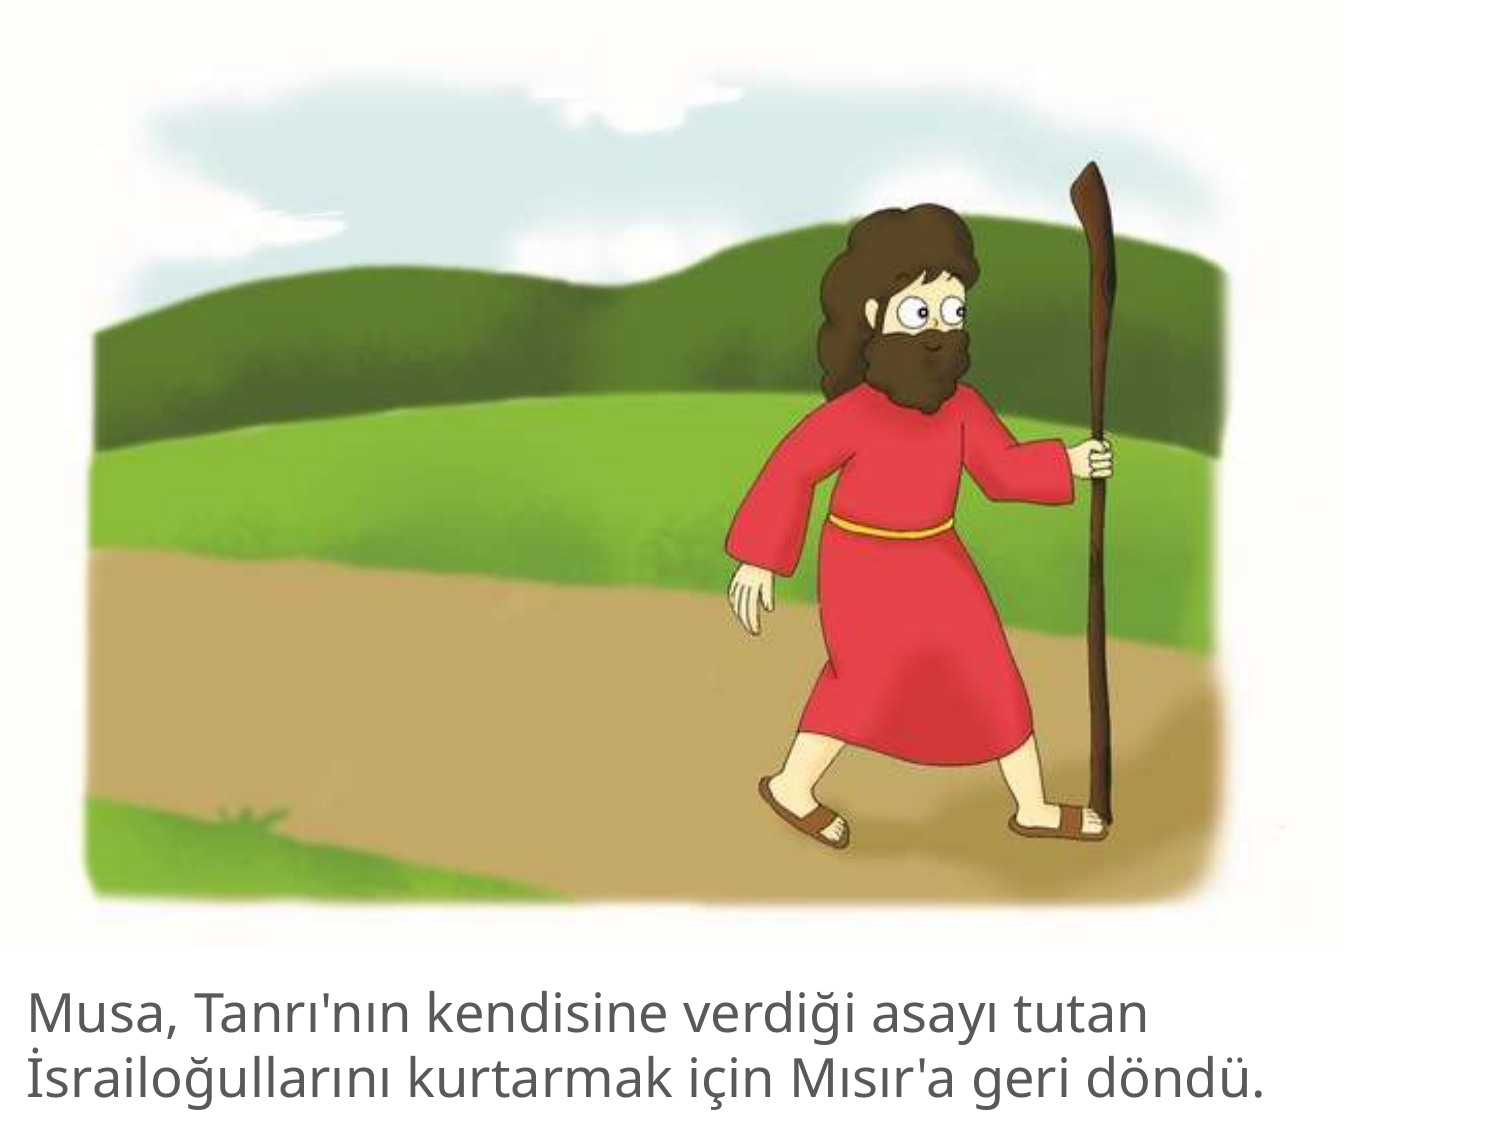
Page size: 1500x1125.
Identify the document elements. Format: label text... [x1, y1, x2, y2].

text_box Musa, Tanrı'nın kendisine verdiği asayı tutan İsrailoğullarını kurtarmak için Mısır'a geri döndü. [11, 971, 1498, 1116]
picture [0, 0, 1339, 948]
